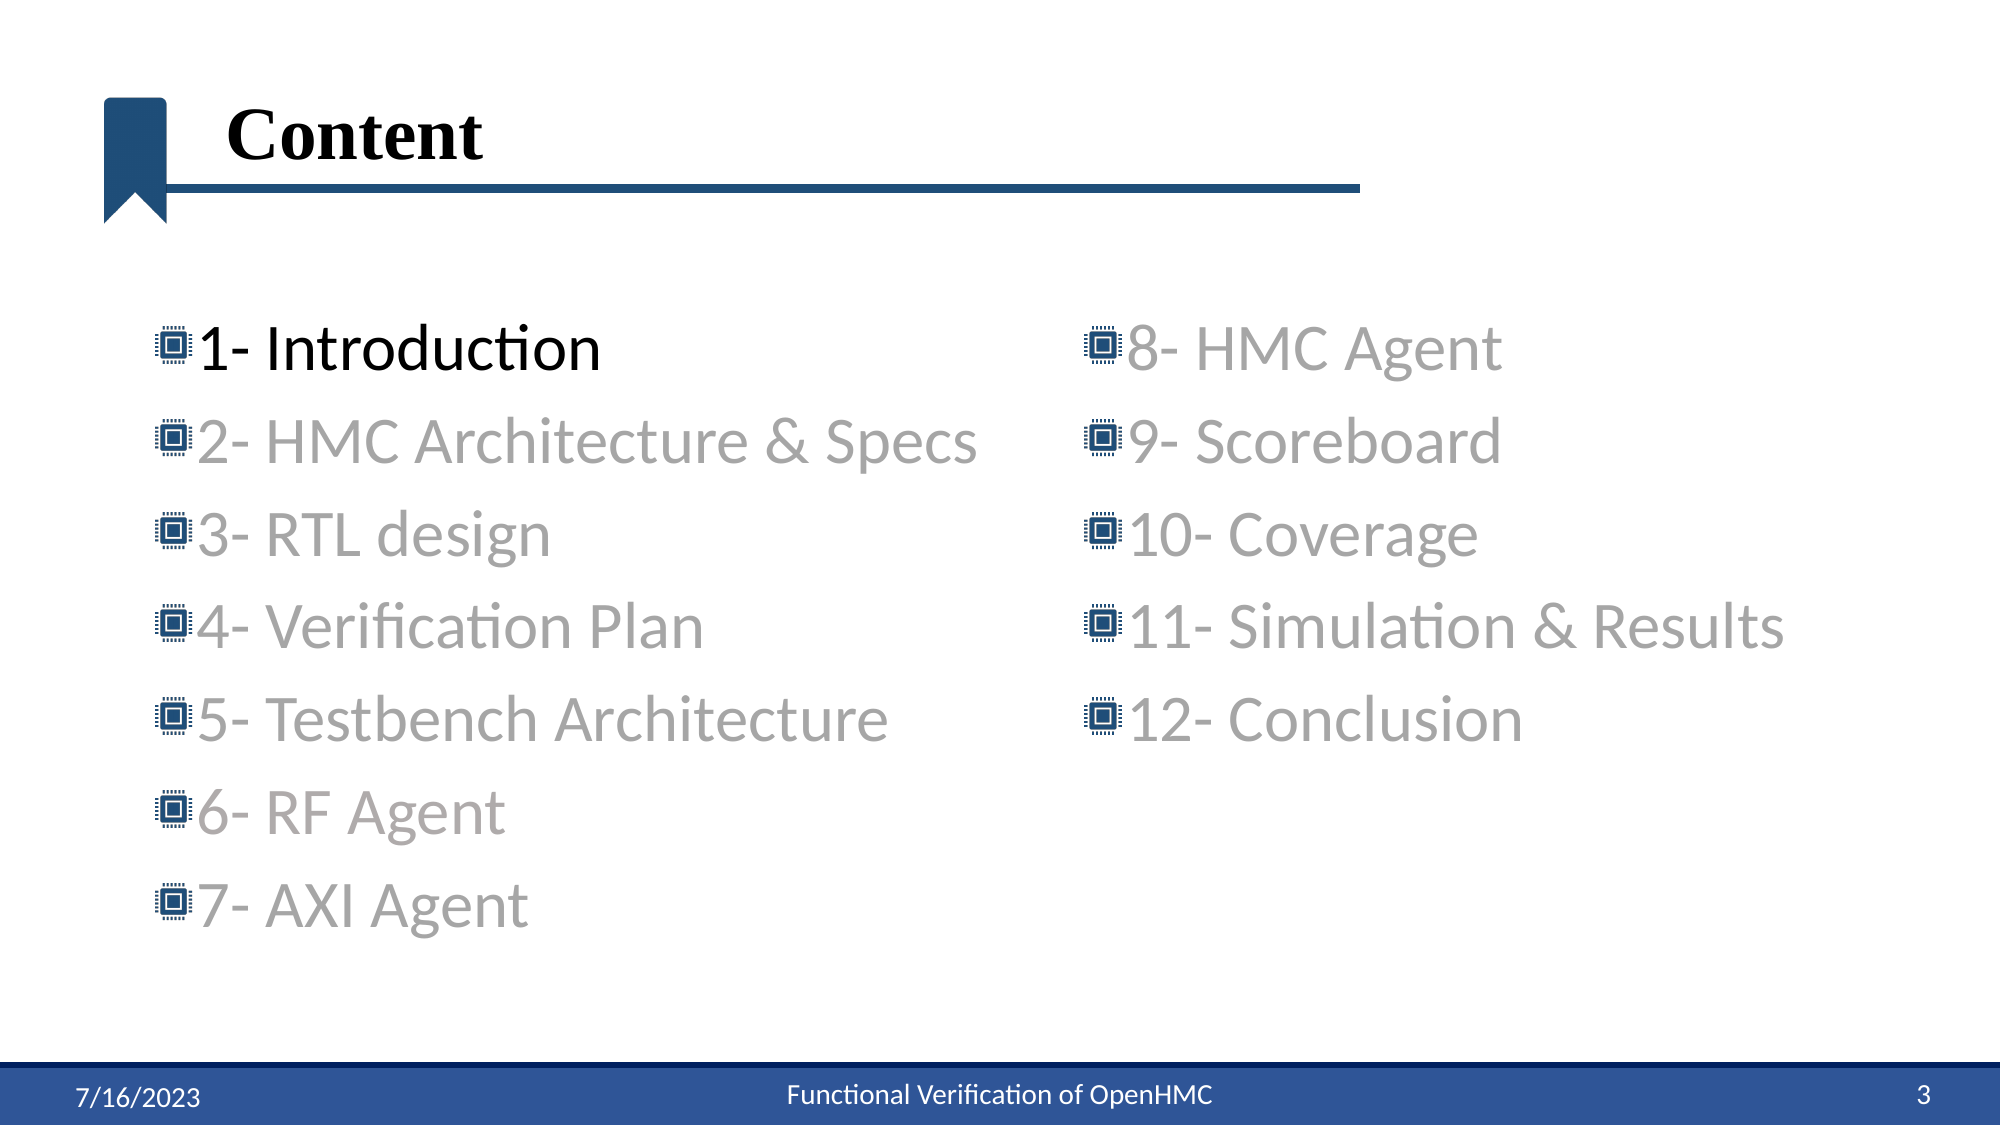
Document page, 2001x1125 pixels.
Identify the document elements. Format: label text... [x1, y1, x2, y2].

slide_number 3 [1496, 1063, 1947, 1124]
picture [150, 414, 197, 461]
picture [1079, 599, 1127, 647]
picture [150, 321, 197, 369]
picture [1079, 321, 1127, 369]
picture [60, 85, 210, 236]
picture [1079, 692, 1127, 740]
picture [150, 692, 197, 740]
list 1- Introduction 2- HMC Architecture & Specs 3- RTL design 4- Verification Plan 5- Testbench Architecture 6- RF Agent 7- AXI Agent [135, 305, 1064, 1039]
picture [150, 878, 197, 925]
list 8- HMC Agent 9- Scoreboard 10- Coverage 11- Simulation & Results 12- Conclusion [1064, 305, 1994, 1039]
picture [1079, 414, 1127, 461]
picture [150, 599, 197, 647]
picture [1079, 507, 1127, 554]
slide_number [60, 1065, 510, 1125]
title Content [210, 86, 1360, 184]
picture [150, 785, 197, 833]
picture [150, 507, 197, 554]
footer Functional Verification of OpenHMC [662, 1063, 1338, 1124]
